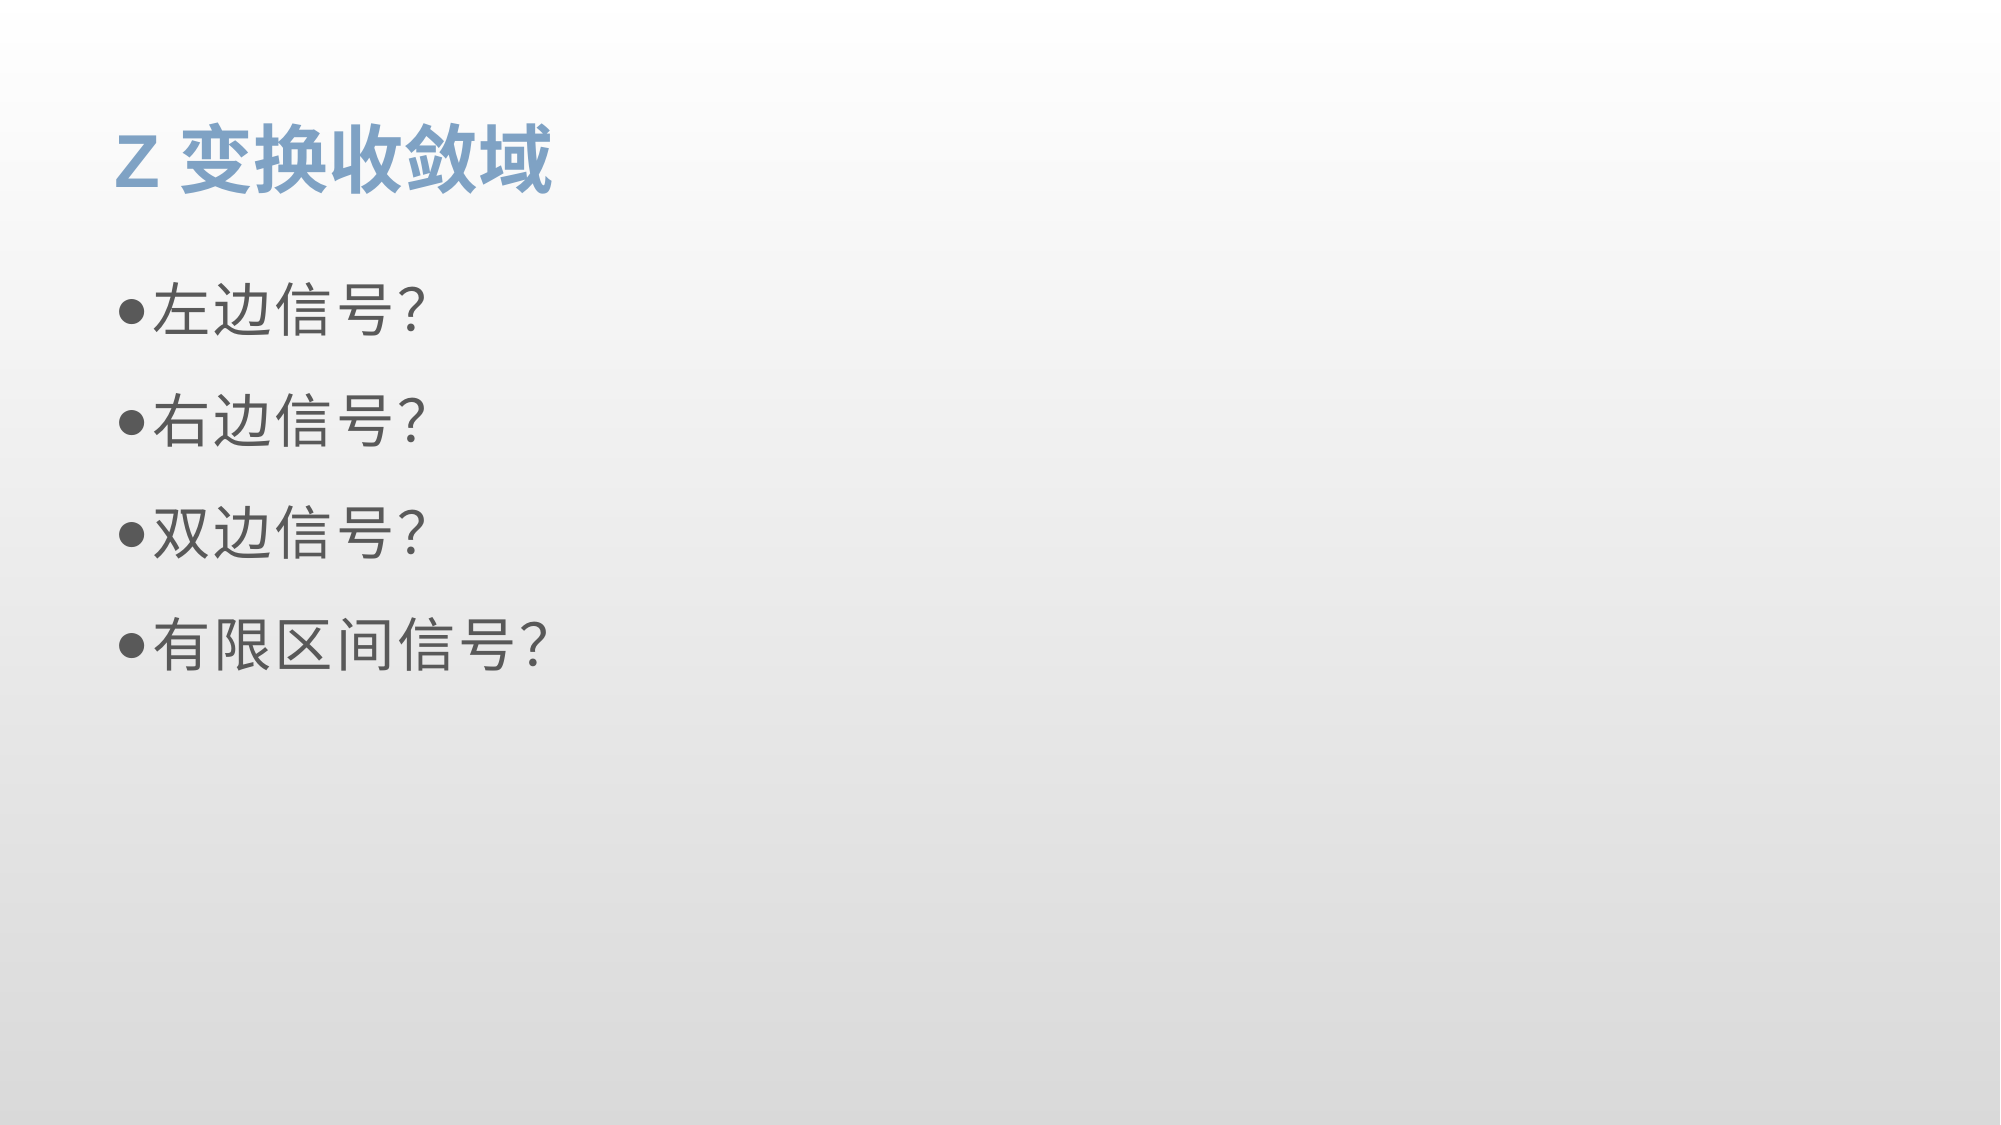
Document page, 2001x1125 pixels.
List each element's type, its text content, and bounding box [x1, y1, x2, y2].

list 左边信号？ 右边信号？ 双边信号？ 有限区间信号？ [99, 244, 1900, 1026]
title Z变换收敛域 [99, 99, 1900, 216]
